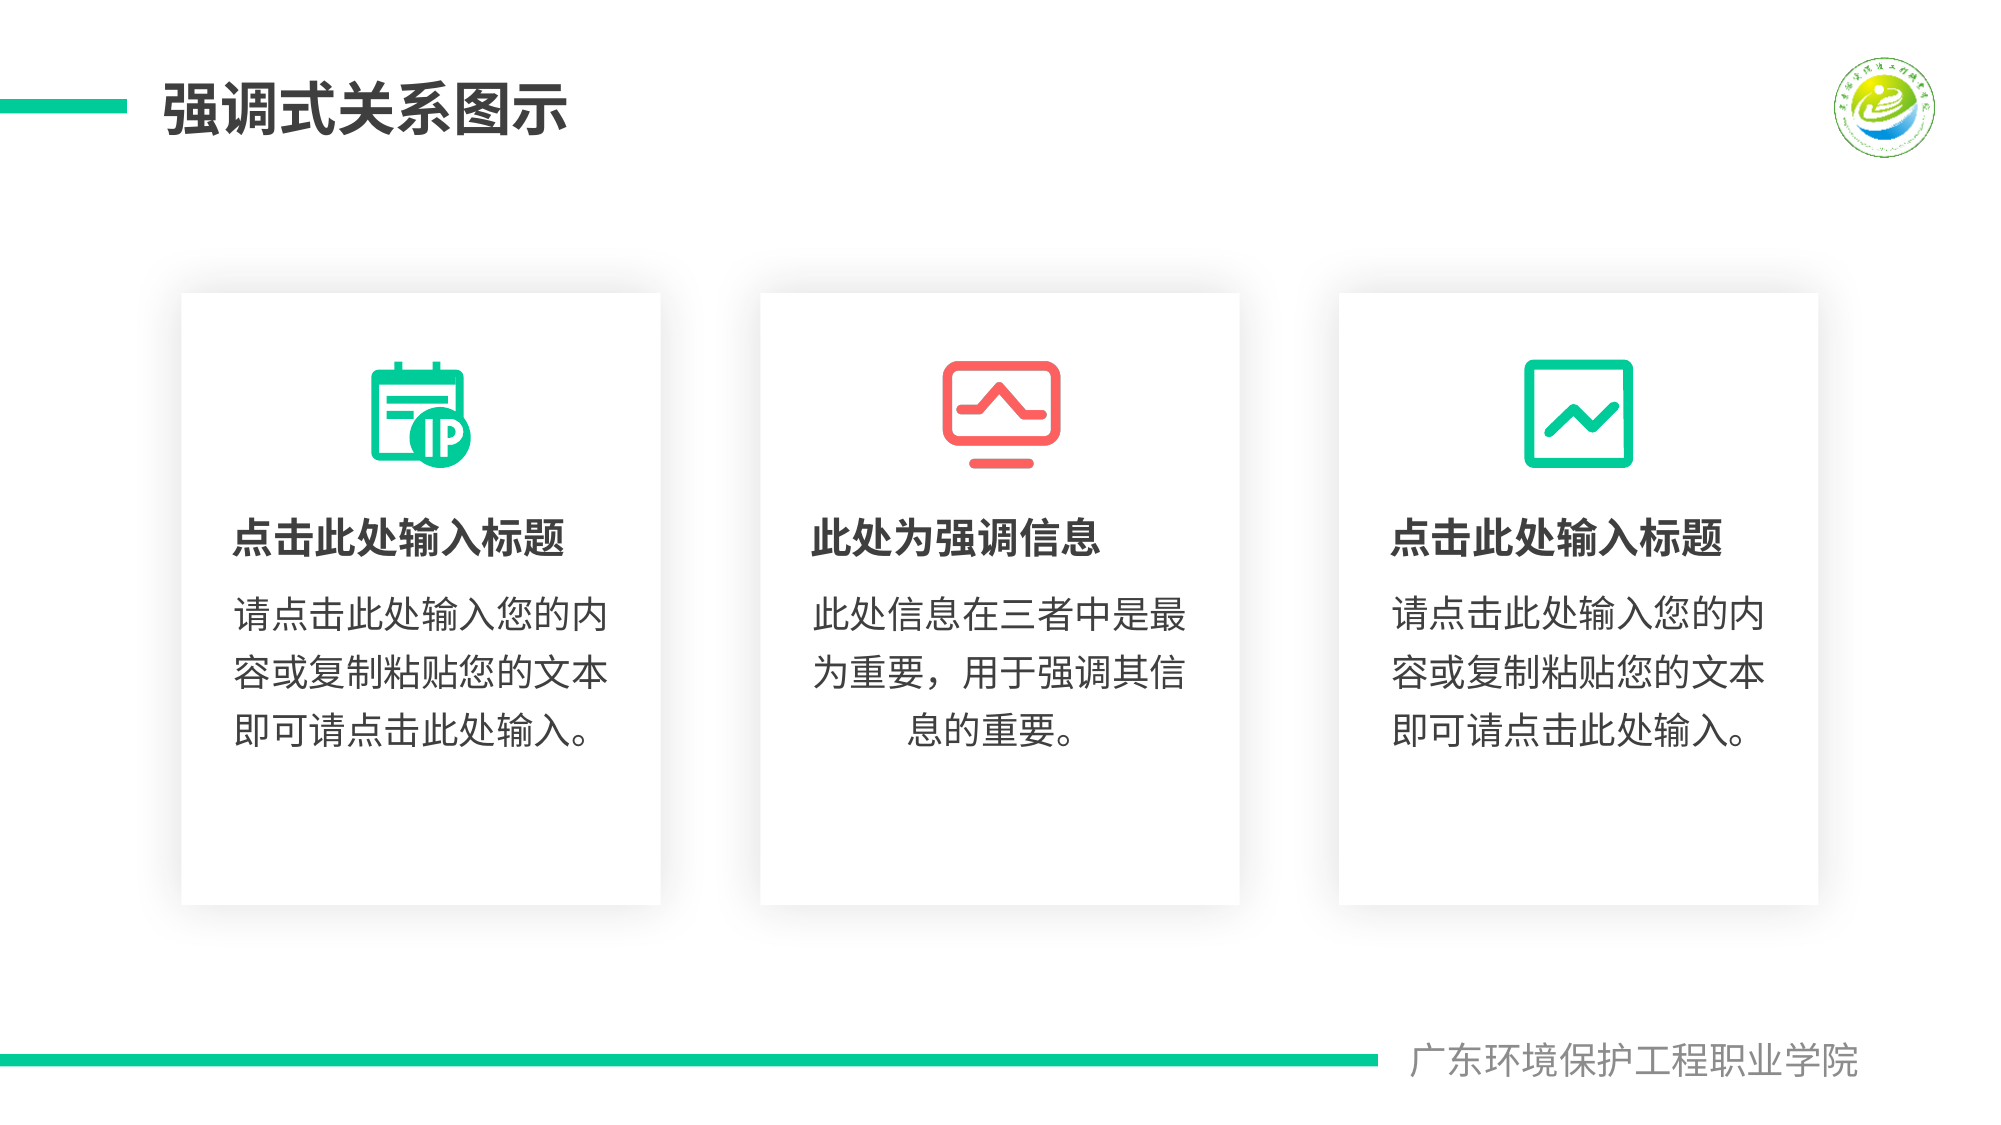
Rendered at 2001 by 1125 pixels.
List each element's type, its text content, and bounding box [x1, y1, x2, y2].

text_box 此处为强调信息 [795, 504, 1205, 569]
picture [1830, 38, 1939, 177]
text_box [371, 361, 471, 468]
picture [934, 348, 1066, 481]
text_box 点击此处输入标题 [1374, 504, 1784, 569]
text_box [1524, 359, 1634, 468]
text_box 请点击此处输入您的内容或复制粘贴您的文本即可请点击此处输入。 [1374, 569, 1784, 760]
text_box 请点击此处输入您的内容或复制粘贴您的文本即可请点击此处输入。 [216, 569, 626, 760]
text_box 此处信息在三者中是最为重要，用于强调其信息的重要。 [795, 569, 1205, 760]
text_box [1338, 292, 1819, 906]
text_box 点击此处输入标题 [216, 504, 626, 569]
list 强调式关系图示 [147, 64, 1131, 151]
text_box [180, 292, 662, 906]
text_box [759, 292, 1241, 906]
